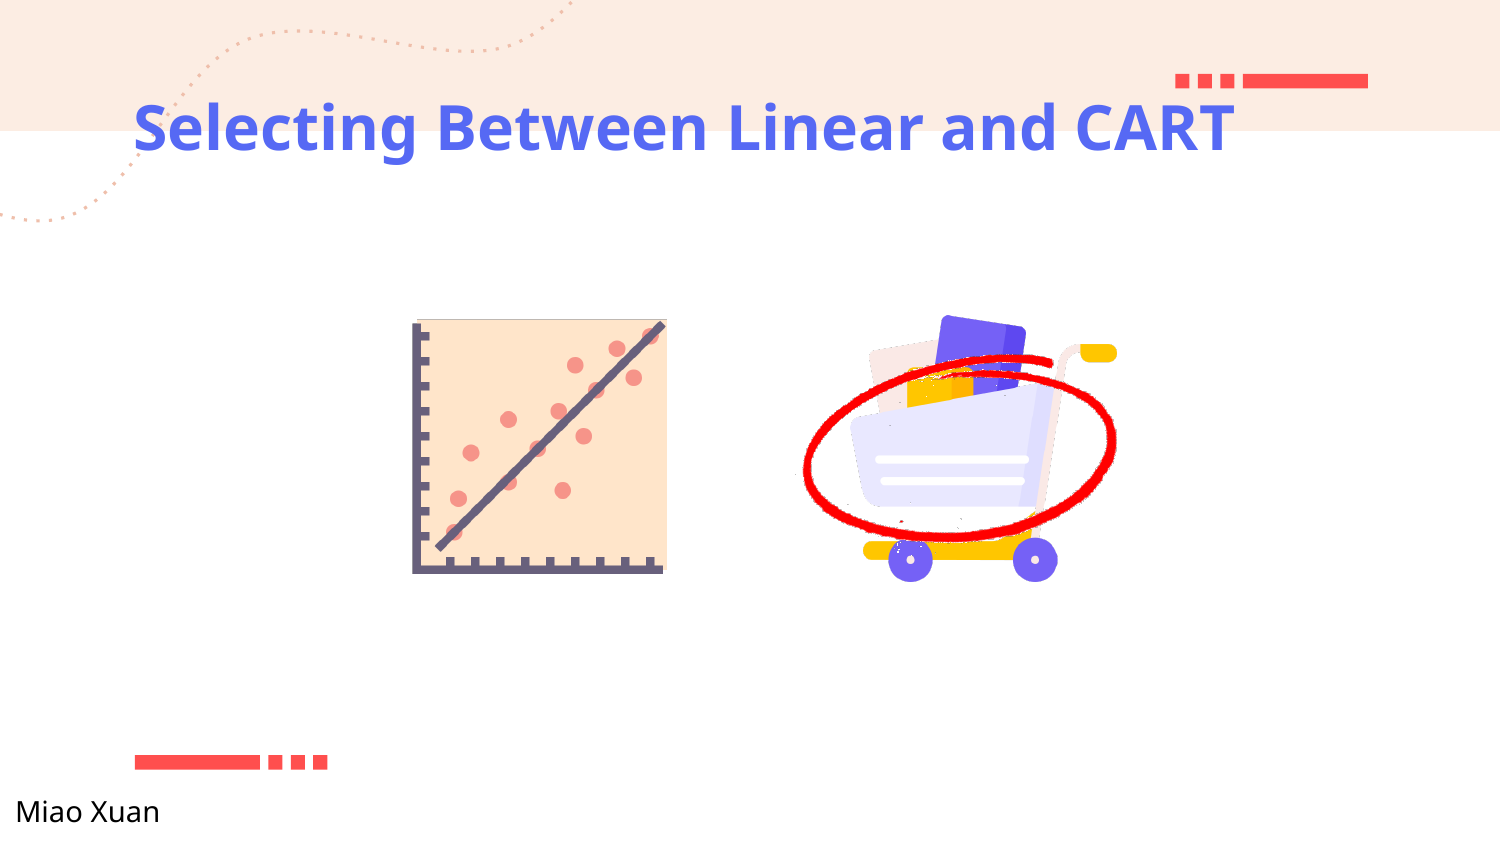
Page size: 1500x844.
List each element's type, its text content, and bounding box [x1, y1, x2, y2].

picture [781, 271, 1137, 627]
title Selecting Between Linear and CART [118, 72, 1382, 167]
text_box Miao Xuan [0, 778, 183, 843]
picture [404, 315, 671, 583]
